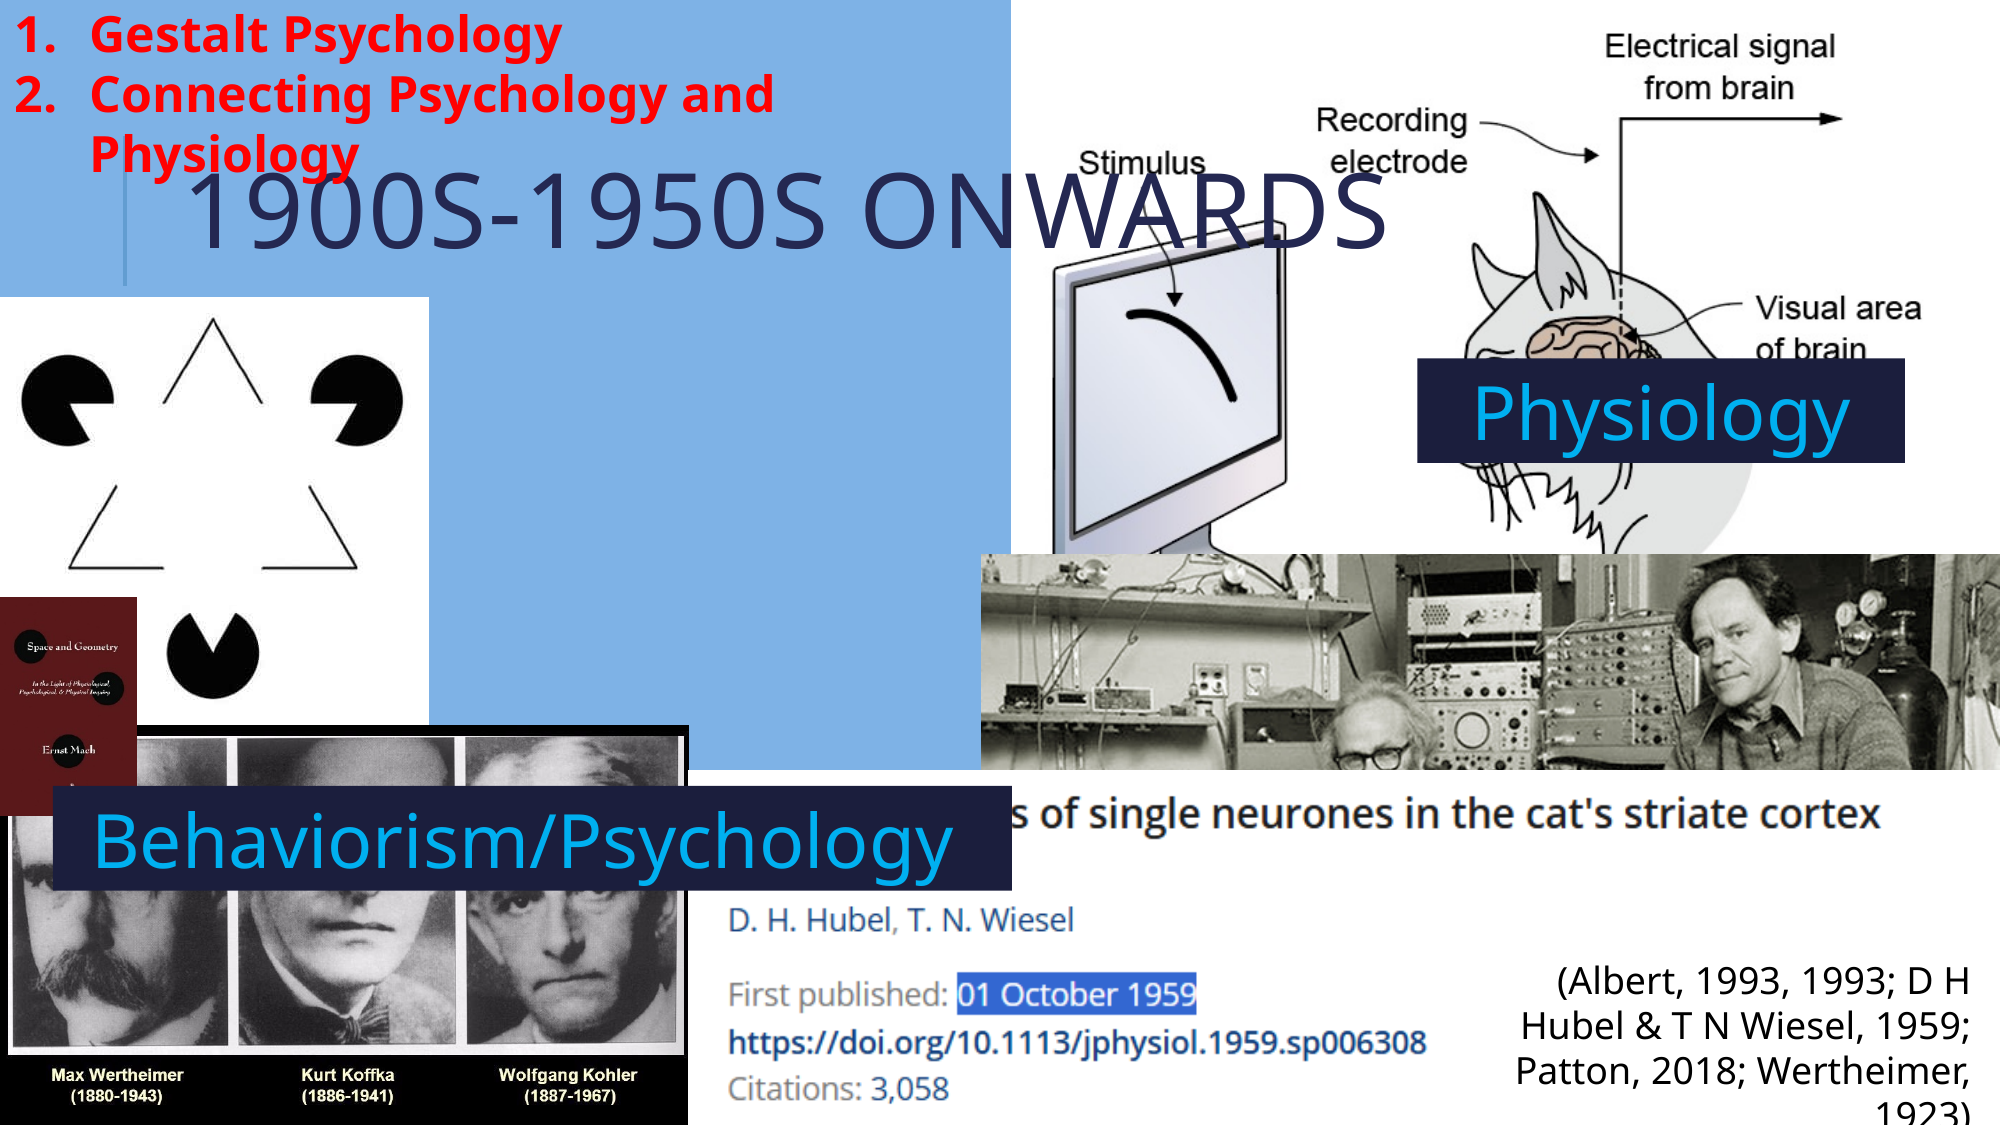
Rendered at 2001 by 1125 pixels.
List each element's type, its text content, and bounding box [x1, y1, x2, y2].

title 1900s-1950s onwards [168, 190, 1004, 342]
picture [0, 0, 2000, 1125]
text_box Gestalt Psychology Connecting Psychology and Physiology [0, 0, 1006, 190]
